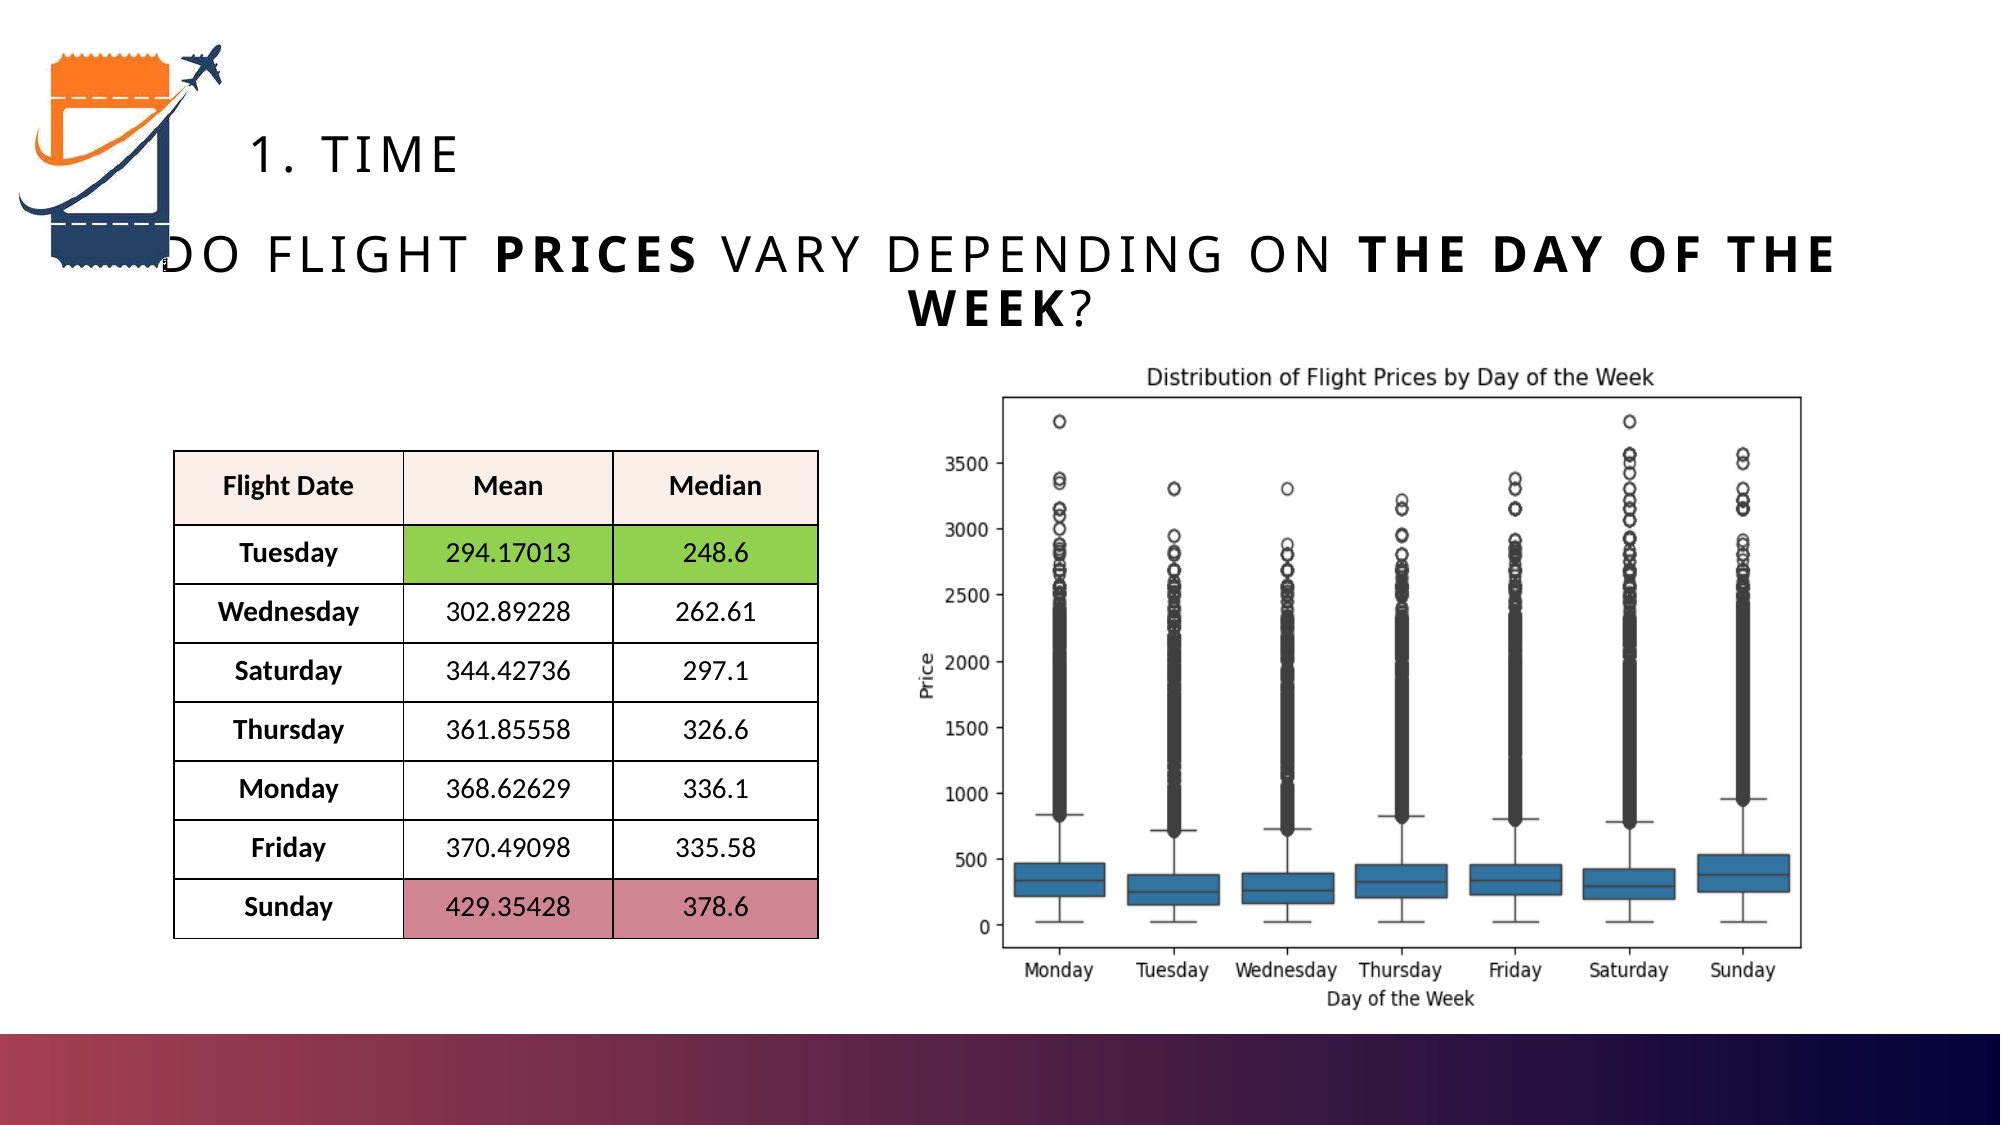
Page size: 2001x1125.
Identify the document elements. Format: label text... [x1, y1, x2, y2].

table_cell 326.6 [614, 703, 817, 760]
table_cell 344.42736 [404, 644, 612, 701]
title Do flight prices vary depending on the day of the week? [137, 207, 1863, 359]
table_header Median [614, 452, 817, 524]
table_cell Sunday [175, 880, 403, 938]
table_cell 370.49098 [404, 821, 612, 878]
table_cell Friday [175, 821, 403, 878]
table_cell 294.17013 [404, 526, 612, 583]
text_box 1. Time [236, 105, 533, 208]
table_cell Monday [175, 762, 403, 819]
picture [6, 23, 236, 278]
table_cell 361.85558 [404, 703, 612, 760]
table_cell 335.58 [614, 821, 817, 878]
table_cell 368.62629 [404, 762, 612, 819]
table_cell 297.1 [614, 644, 817, 701]
table_cell Wednesday [175, 585, 403, 642]
table_cell Tuesday [175, 526, 403, 583]
table_cell Saturday [175, 644, 403, 701]
table_cell Thursday [175, 703, 403, 760]
table_cell 429.35428 [404, 880, 612, 938]
table_cell 302.89228 [404, 585, 612, 642]
table_cell 262.61 [614, 585, 817, 642]
table_cell 336.1 [614, 762, 817, 819]
table_cell 378.6 [614, 880, 817, 938]
table_cell 248.6 [614, 526, 817, 583]
table_header Flight Date [175, 452, 403, 524]
table_header Mean [404, 452, 612, 524]
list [906, 353, 1812, 1024]
